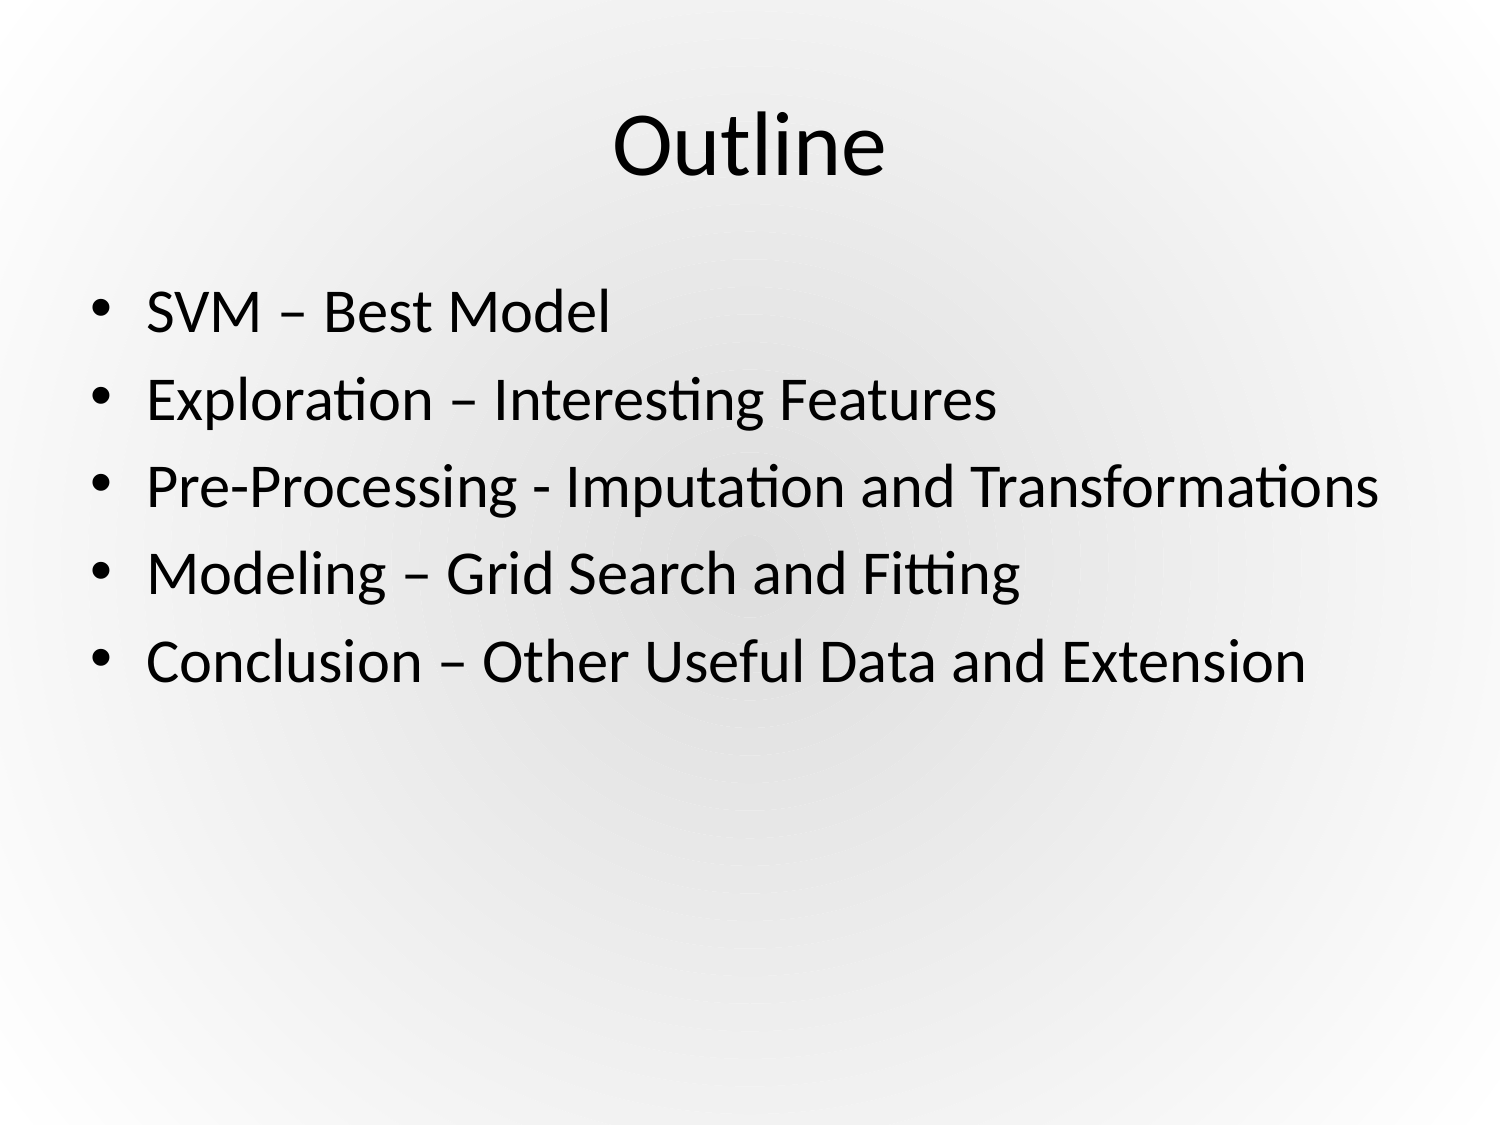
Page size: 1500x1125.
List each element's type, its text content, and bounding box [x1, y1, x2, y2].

list SVM – Best Model Exploration – Interesting Features Pre-Processing - Imputation and Transformations Modeling – Grid Search and Fitting Conclusion – Other Useful Data and Extension [75, 262, 1425, 1005]
title Outline [75, 45, 1425, 233]
